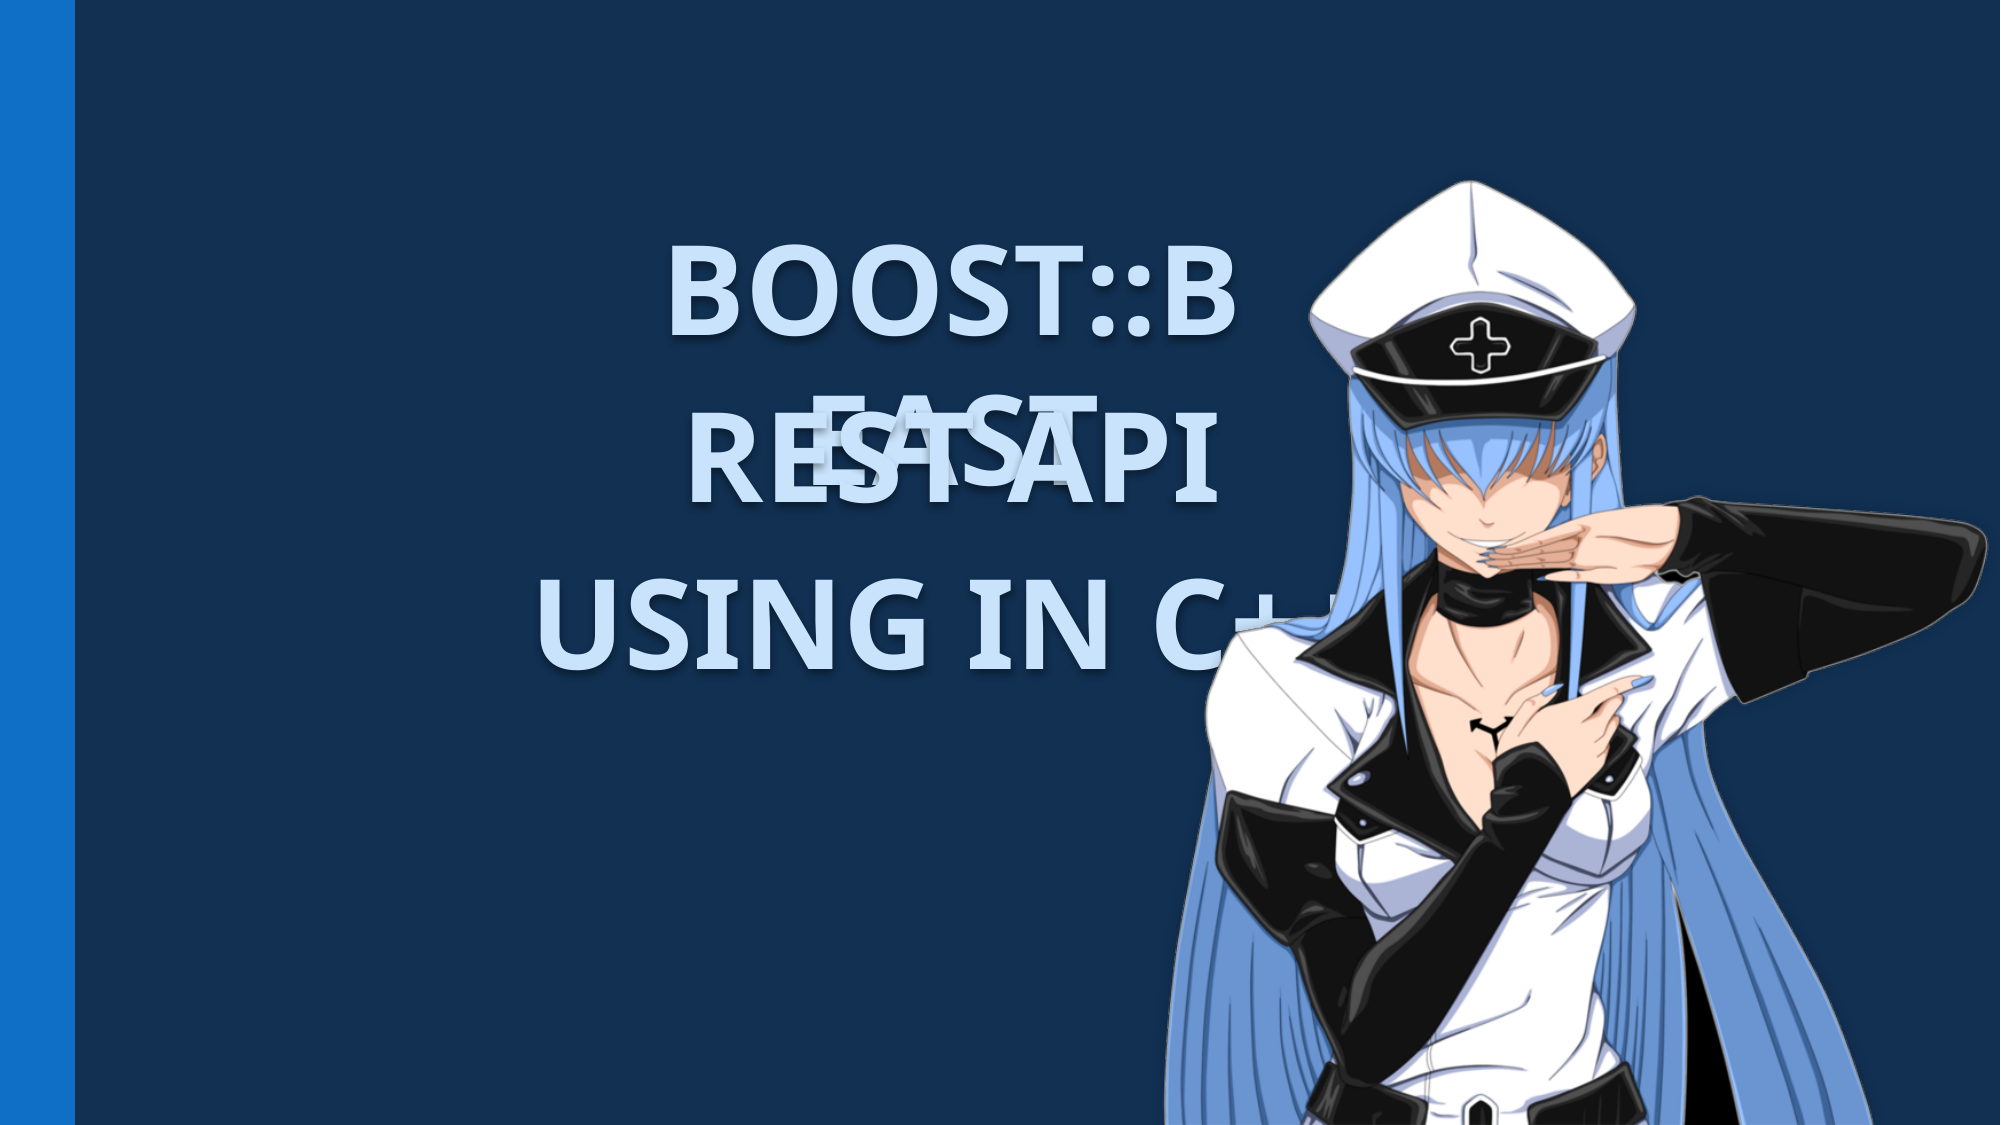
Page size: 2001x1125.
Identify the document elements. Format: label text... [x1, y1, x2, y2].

picture [1099, 100, 2000, 1125]
text_box USING IN C++ [515, 536, 1092, 702]
text_box REST API [666, 370, 1092, 535]
text_box BOOST::BEAST [634, 203, 1092, 519]
